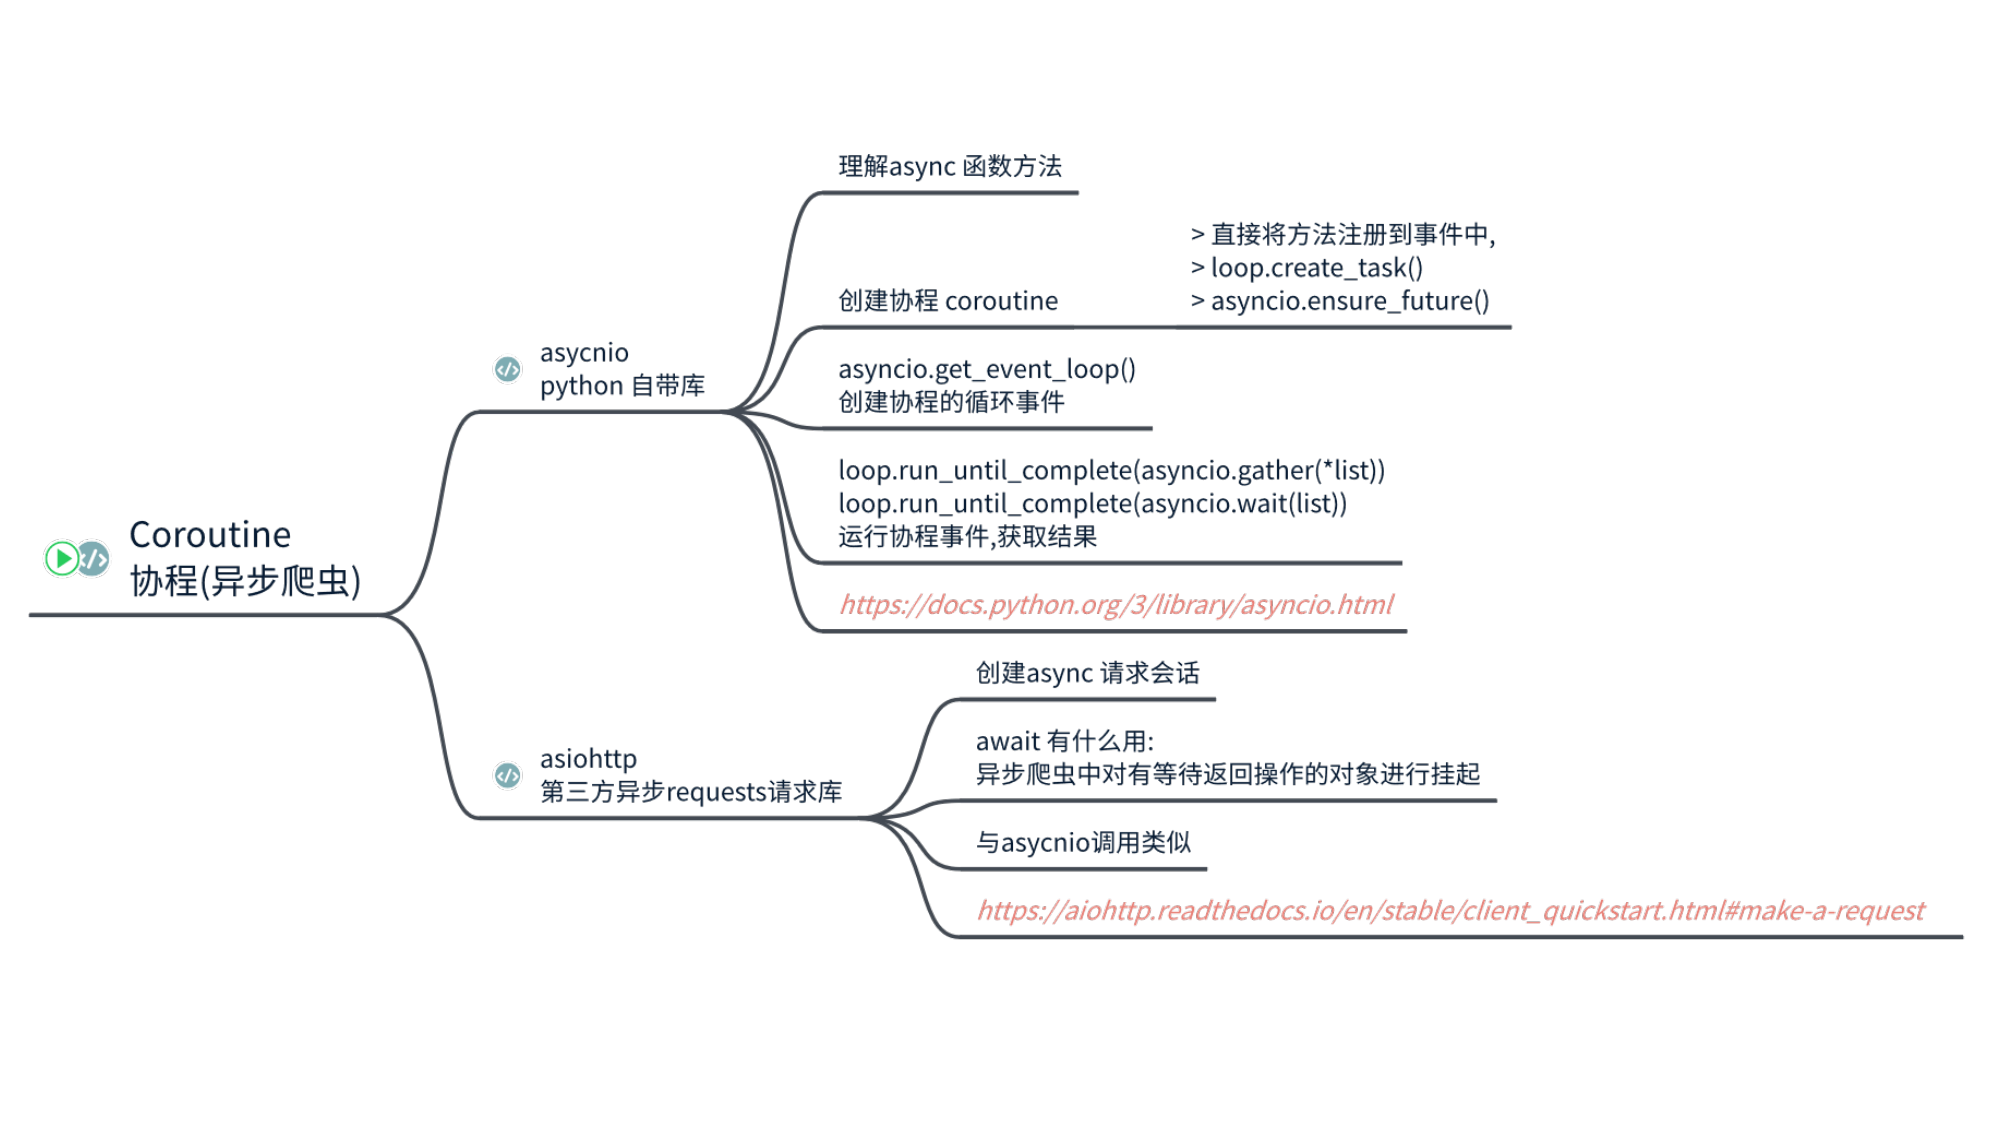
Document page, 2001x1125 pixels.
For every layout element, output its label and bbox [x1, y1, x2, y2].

picture [14, 141, 1986, 984]
